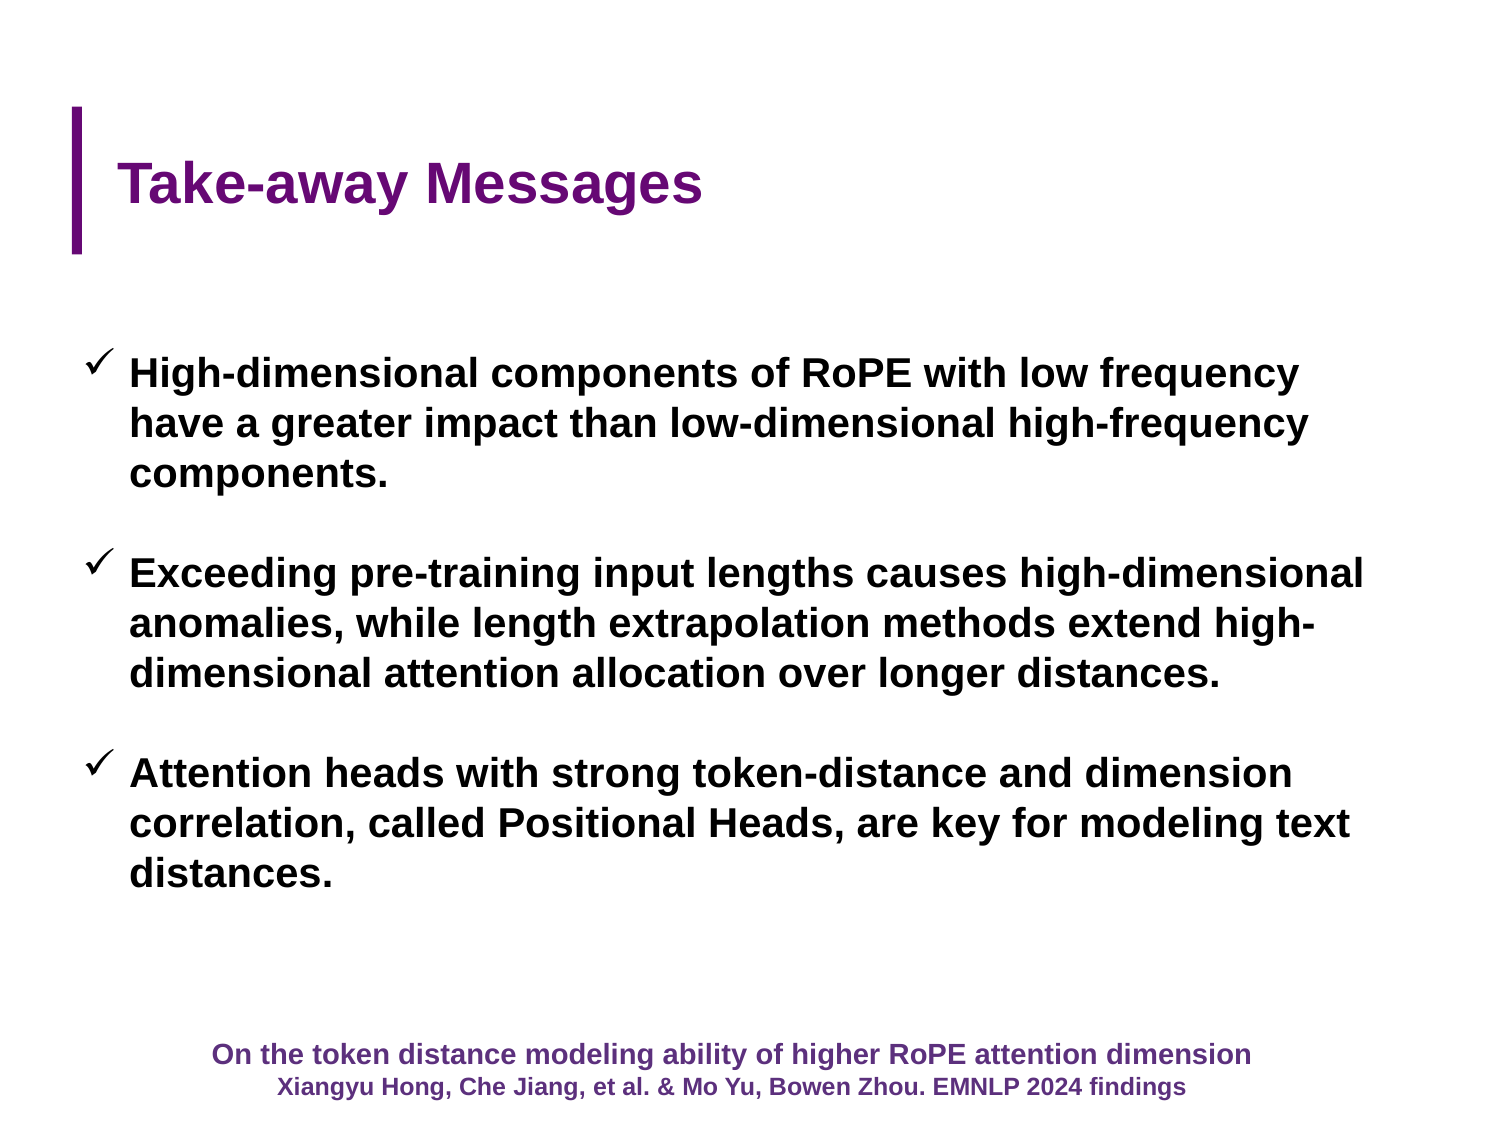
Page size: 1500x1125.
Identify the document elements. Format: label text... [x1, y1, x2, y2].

text_box On the token distance modeling ability of higher RoPE attention dimension Xiangyu Hong, Che Jiang, et al. & Mo Yu, Bowen Zhou. EMNLP 2024 findings [0, 1027, 1483, 1108]
text_box High-dimensional components of RoPE with low frequency have a greater impact than low-dimensional high-frequency components. Exceeding pre-training input lengths causes high-dimensional anomalies, while length extrapolation methods extend high-dimensional attention allocation over longer distances. Attention heads with strong token-distance and dimension correlation, called Positional Heads, are key for modeling text distances. [67, 338, 1398, 904]
title Take-away Messages [102, 97, 1398, 264]
